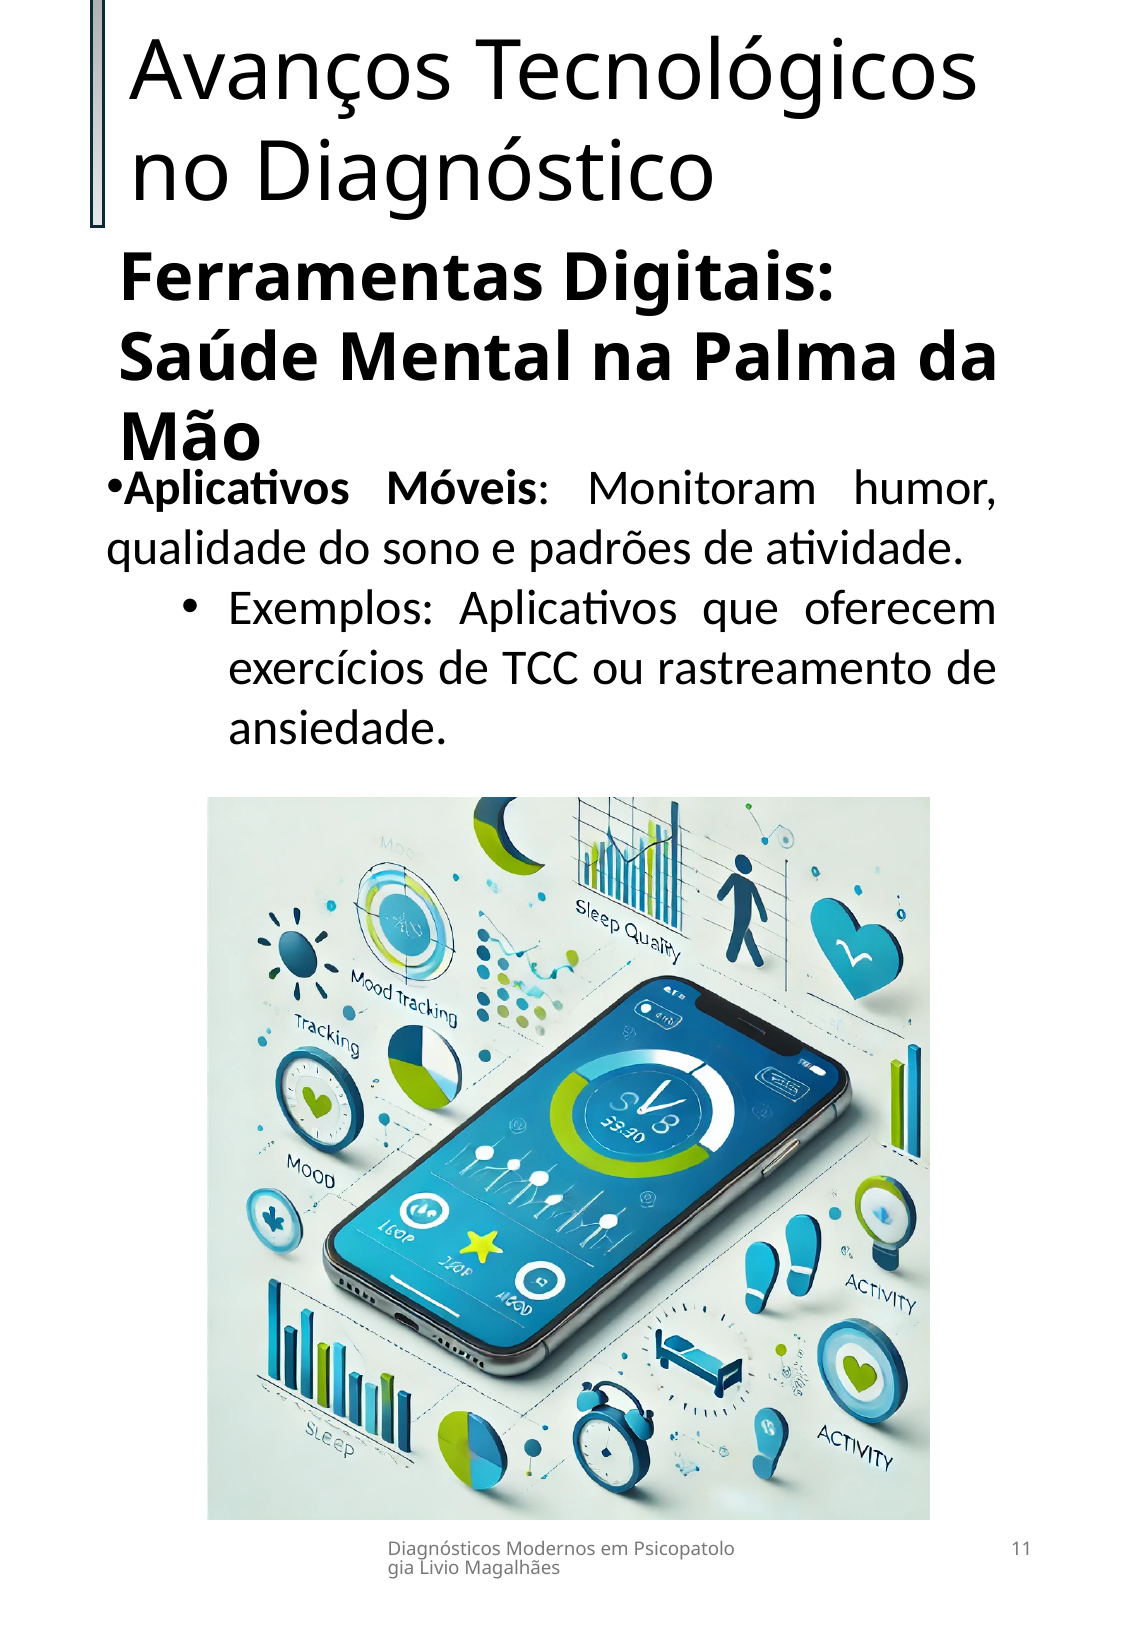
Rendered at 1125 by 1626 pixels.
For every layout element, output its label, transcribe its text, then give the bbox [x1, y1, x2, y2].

footer Diagnósticos Modernos em Psicopatologia Livio Magalhães [372, 1520, 753, 1593]
text_box [90, 0, 105, 228]
text_box Ferramentas Digitais: Saúde Mental na Palma da Mão [103, 226, 1034, 482]
picture [207, 797, 930, 1520]
text_box Aplicativos Móveis: Monitoram humor, qualidade do sono e padrões de atividade. Exemplos: Aplicativos que oferecem exercícios de TCC ou rastreamento de ansiedade. [91, 447, 1013, 808]
slide_number 11 [794, 1506, 1048, 1593]
text_box Avanços Tecnológicos no Diagnóstico [115, 9, 1046, 225]
